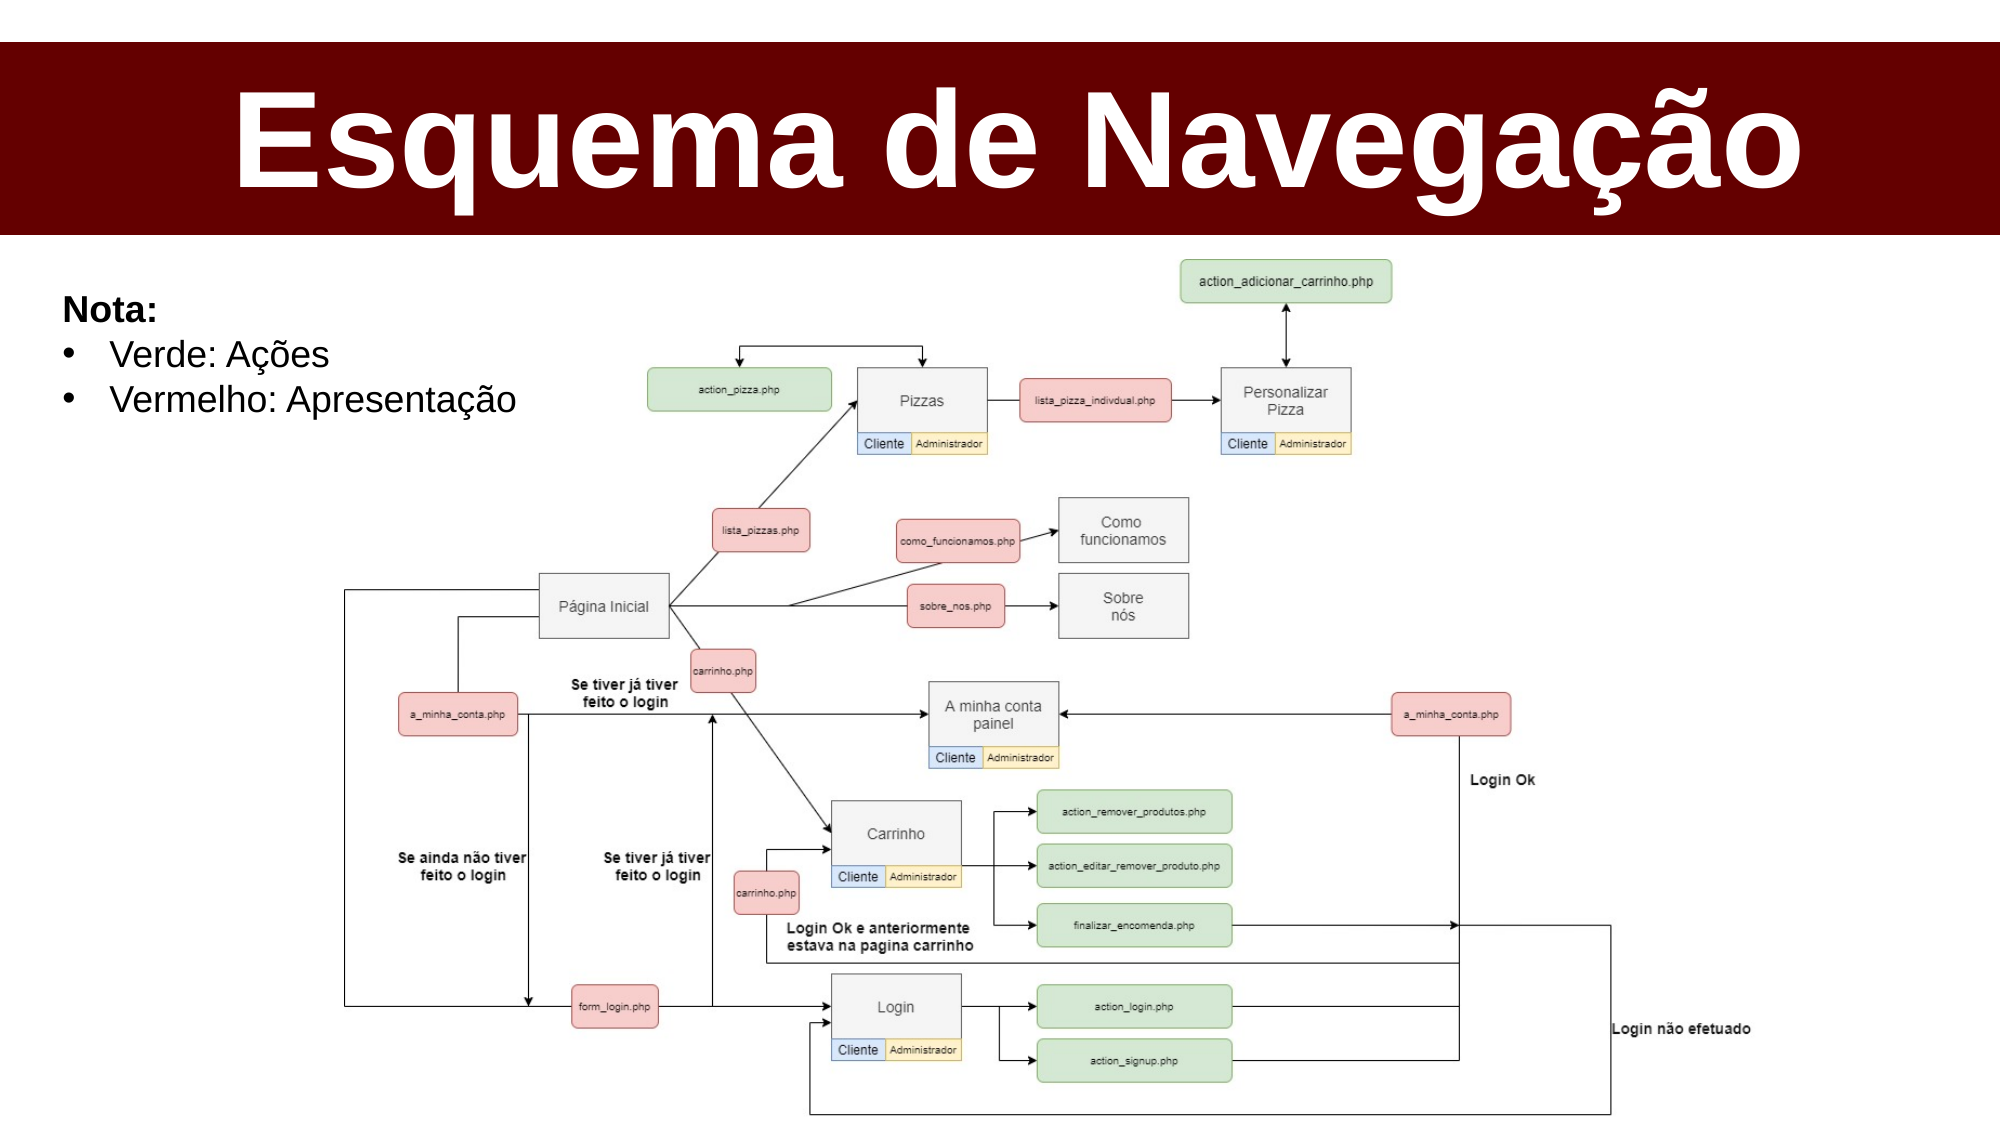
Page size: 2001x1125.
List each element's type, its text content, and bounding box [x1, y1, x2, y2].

text_box Nota: Verde: Ações Vermelho: Apresentação [47, 277, 344, 473]
picture [344, 259, 1763, 1125]
text_box Esquema de Navegação [0, 43, 2000, 276]
